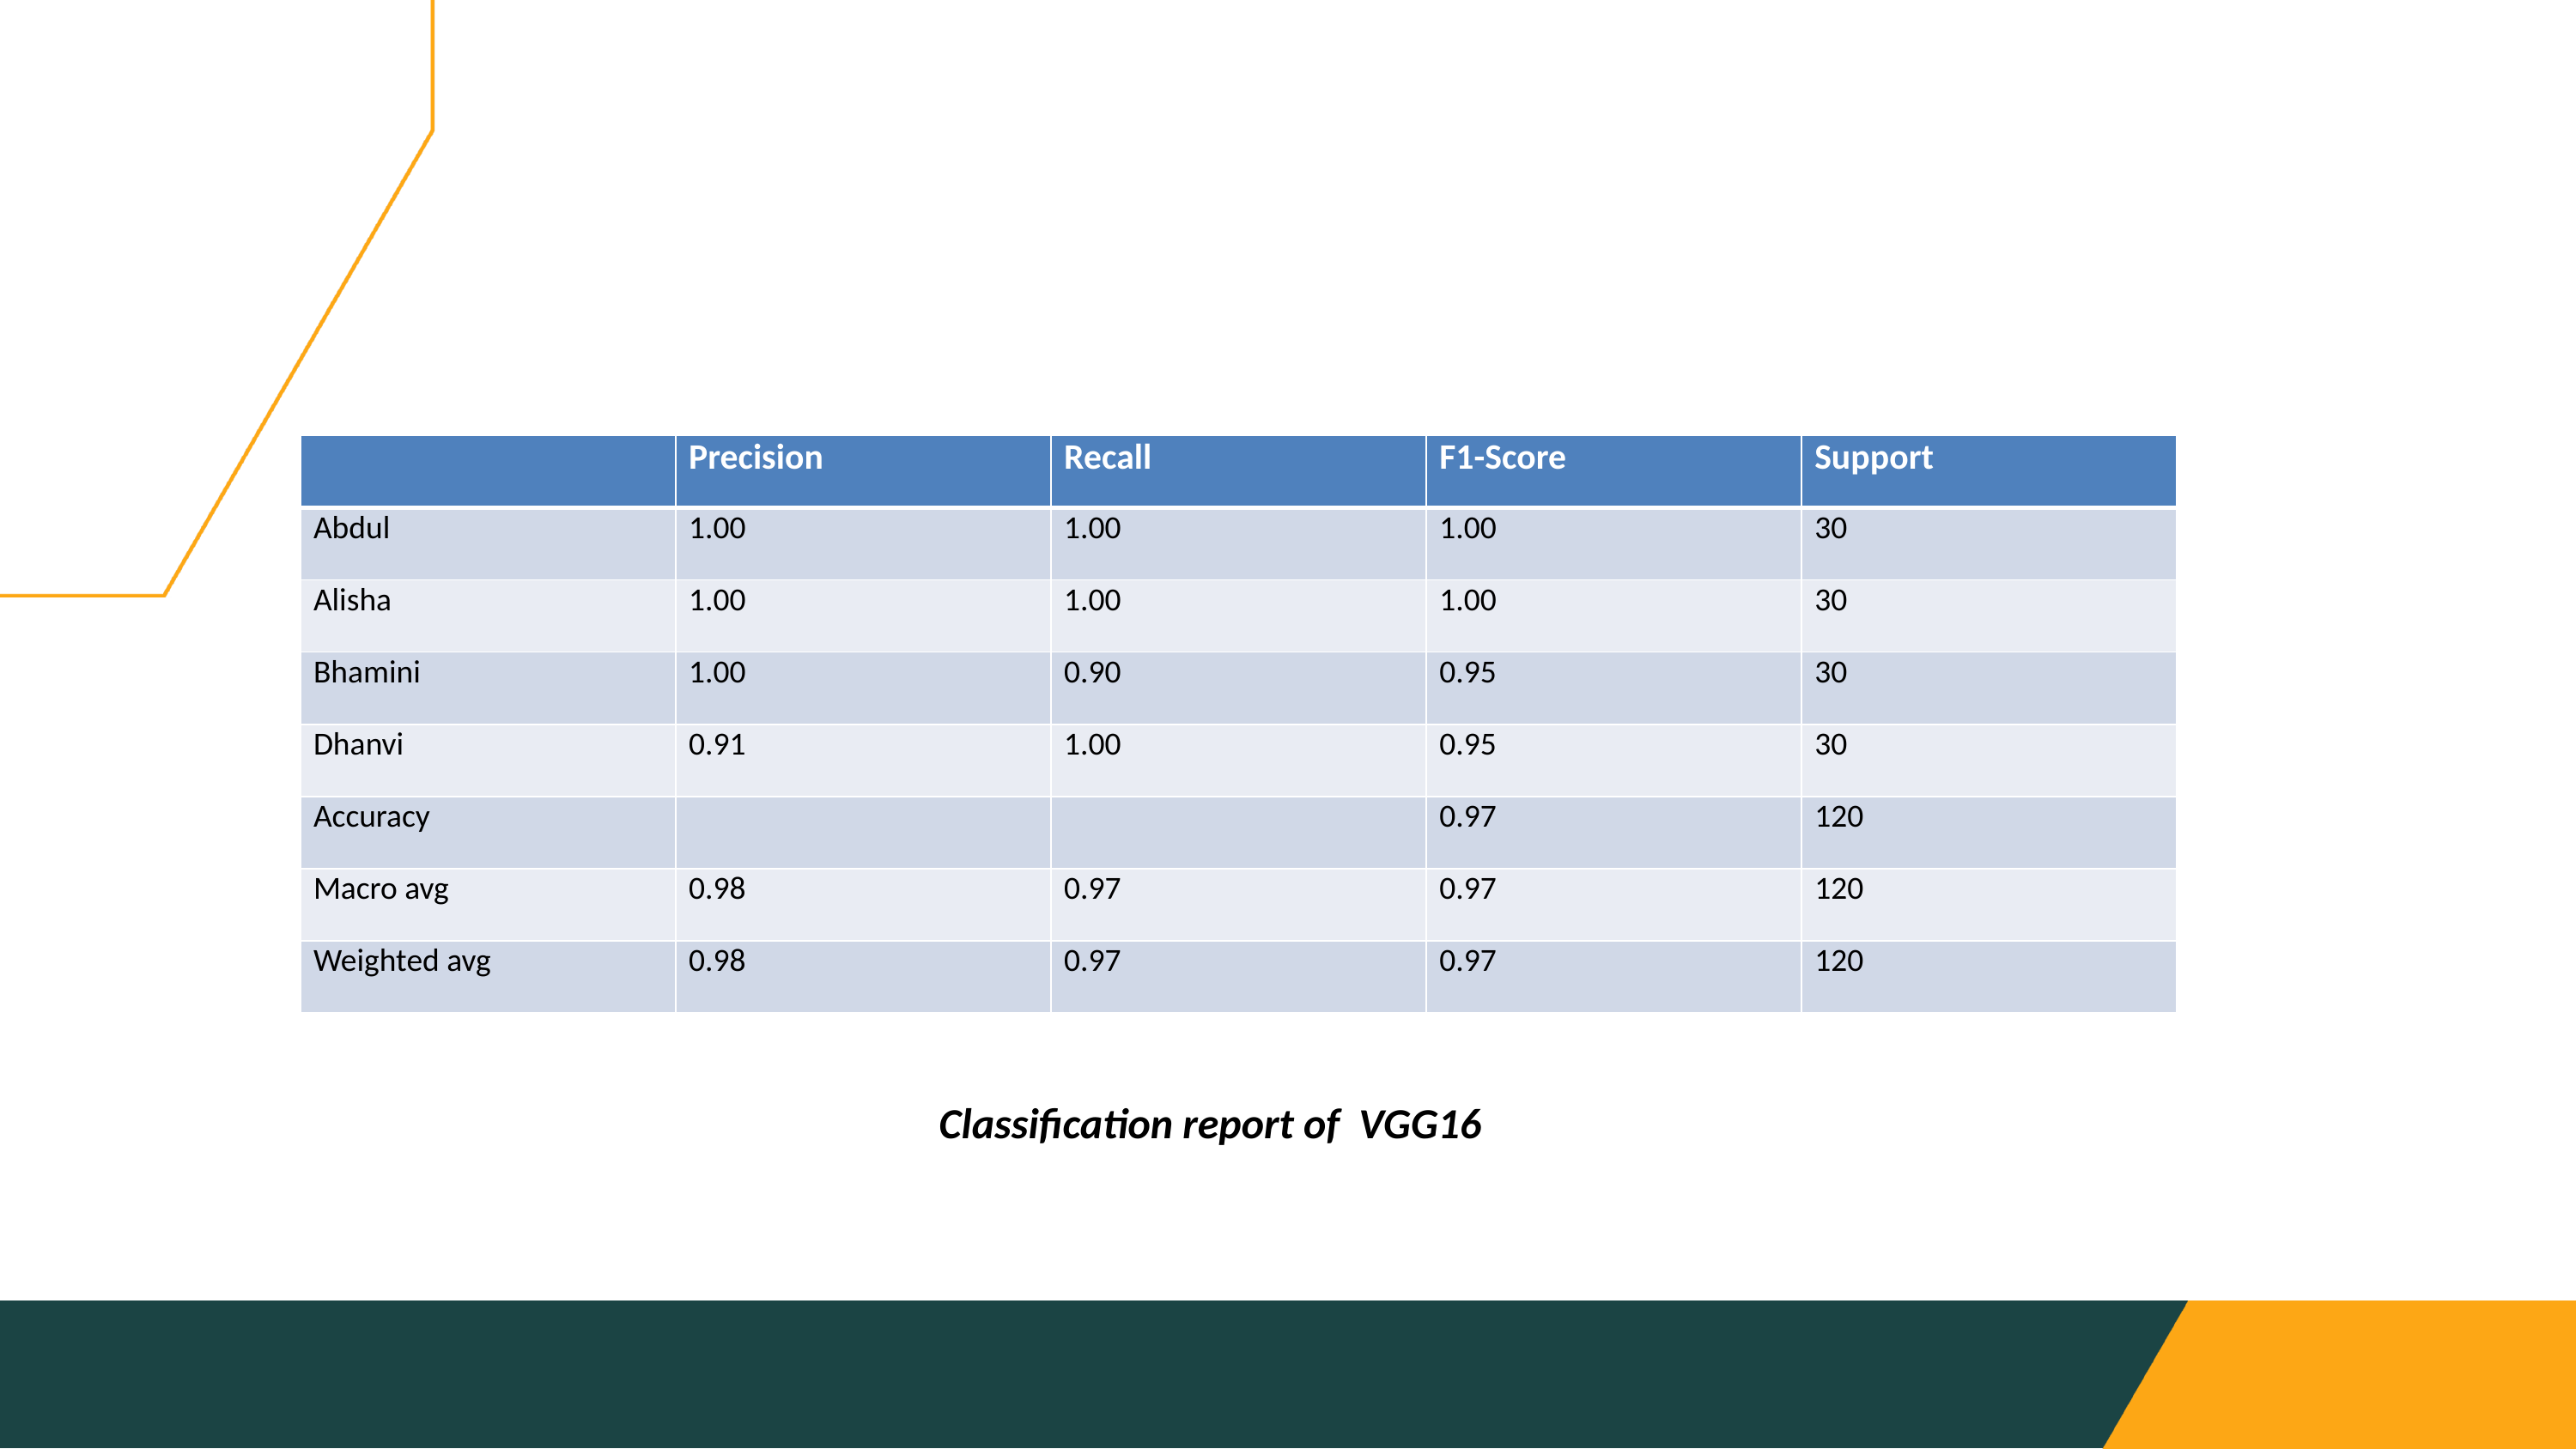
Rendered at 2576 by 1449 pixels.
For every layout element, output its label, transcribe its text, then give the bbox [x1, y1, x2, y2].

table_cell 0.95 [1427, 670, 1801, 724]
table_cell Weighted avg [301, 942, 675, 1012]
table_cell 120 [1802, 870, 2176, 940]
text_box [398, 139, 2354, 660]
table_cell Dhanvi [301, 725, 675, 796]
picture [0, 0, 435, 598]
table_cell [677, 797, 1050, 868]
text_box Classification report of VGG16 [926, 1088, 1495, 1154]
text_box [0, 1300, 1877, 1449]
table_cell 0.98 [677, 942, 1050, 1012]
table_cell 30 [1802, 725, 2176, 796]
table_cell 0.97 [1427, 870, 1801, 940]
table_cell Alisha [301, 605, 392, 652]
table_cell 0.97 [1052, 942, 1425, 1012]
table_cell Macro avg [301, 870, 675, 940]
table_cell 0.97 [1052, 870, 1425, 940]
table_cell 1.00 [1052, 725, 1425, 796]
table_cell Accuracy [301, 797, 675, 868]
table_cell 120 [1802, 942, 2176, 1012]
table_cell 0.91 [677, 725, 1050, 796]
table_cell Bhamini [301, 652, 675, 724]
table_cell 120 [1802, 797, 2176, 868]
table_cell 30 [1802, 670, 2176, 724]
table_cell 0.97 [1427, 942, 1801, 1012]
picture [1878, 1300, 2576, 1449]
table_cell 0.97 [1427, 797, 1801, 868]
table_cell 1.00 [677, 670, 1050, 724]
table_cell [1052, 797, 1425, 868]
table_cell 0.90 [1052, 670, 1425, 724]
table_cell 0.98 [677, 870, 1050, 940]
table_cell 0.95 [1427, 725, 1801, 796]
